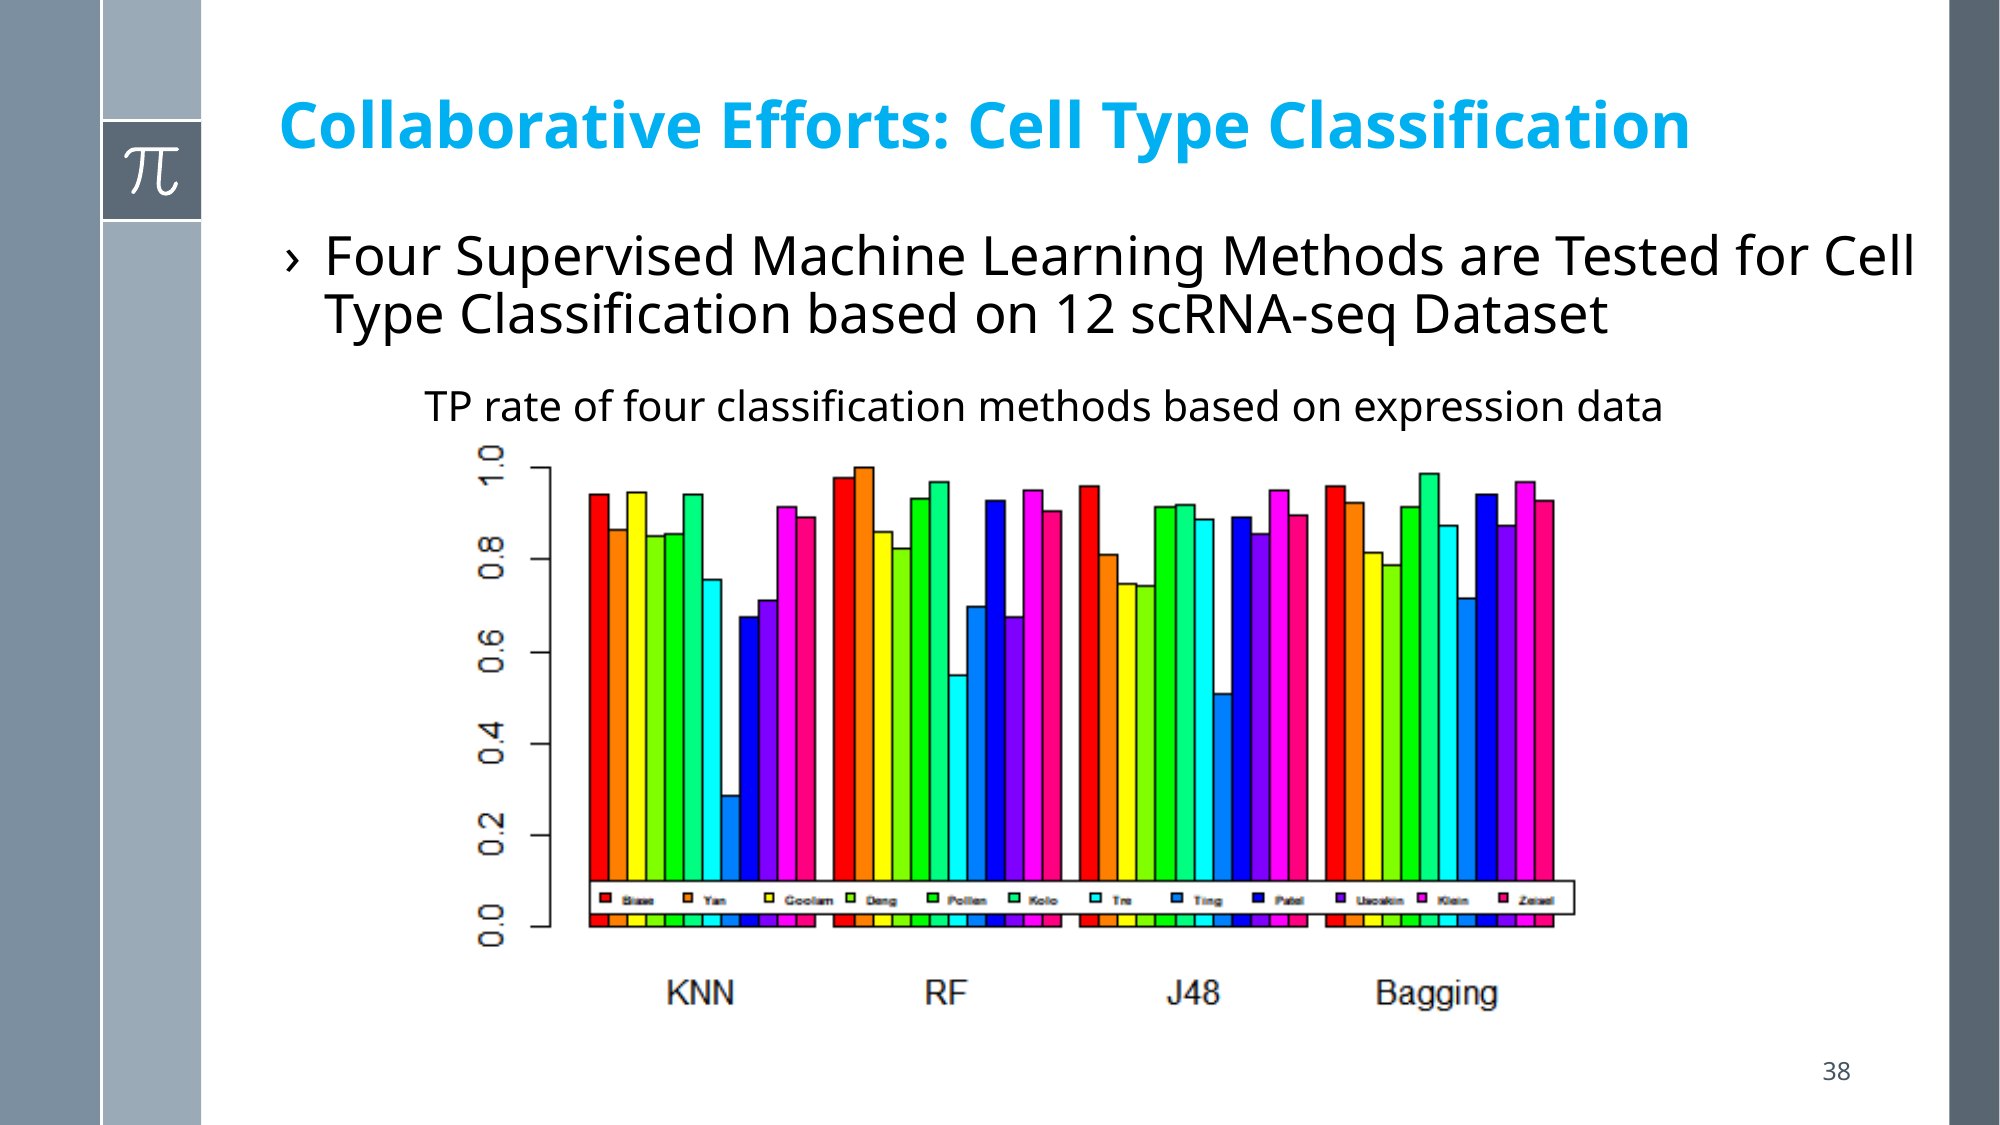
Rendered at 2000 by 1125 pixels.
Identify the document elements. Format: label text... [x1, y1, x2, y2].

picture [387, 431, 1676, 1043]
title Collaborative Efforts: Cell Type Classification [263, 37, 1869, 171]
slide_number 38 [1766, 1042, 1867, 1103]
text_box Four Supervised Machine Learning Methods are Tested for Cell Type Classification based on 12 scRNA-seq Dataset TP rate of four classification methods based on expression data [269, 220, 1943, 971]
